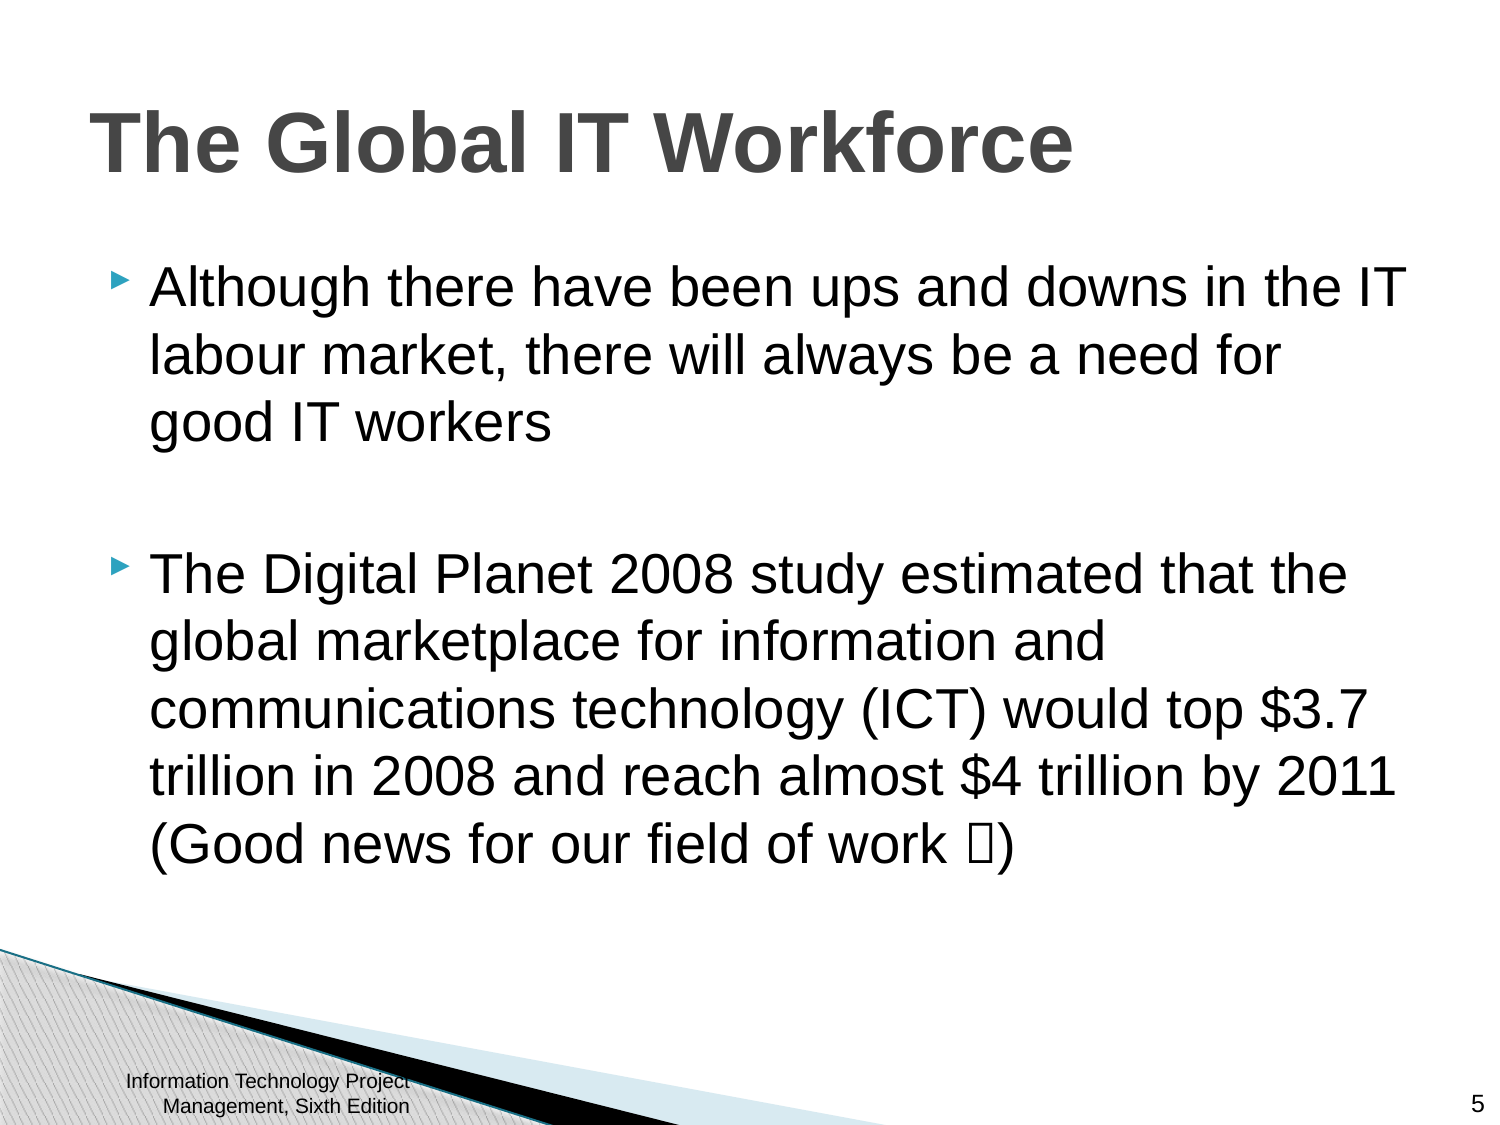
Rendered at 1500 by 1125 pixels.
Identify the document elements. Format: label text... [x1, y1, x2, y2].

title The Global IT Workforce [75, 45, 1425, 233]
slide_number 5 [1408, 1065, 1500, 1125]
footer Information Technology Project Management, Sixth Edition [0, 1065, 425, 1125]
list Although there have been ups and downs in the IT labour market, there will always be a need for good IT workers The Digital Planet 2008 study estimated that the global marketplace for information and communications technology (ICT) would top $3.7 trillion in 2008 and reach almost $4 trillion by 2011 (Good news for our field of work ) [75, 242, 1425, 986]
